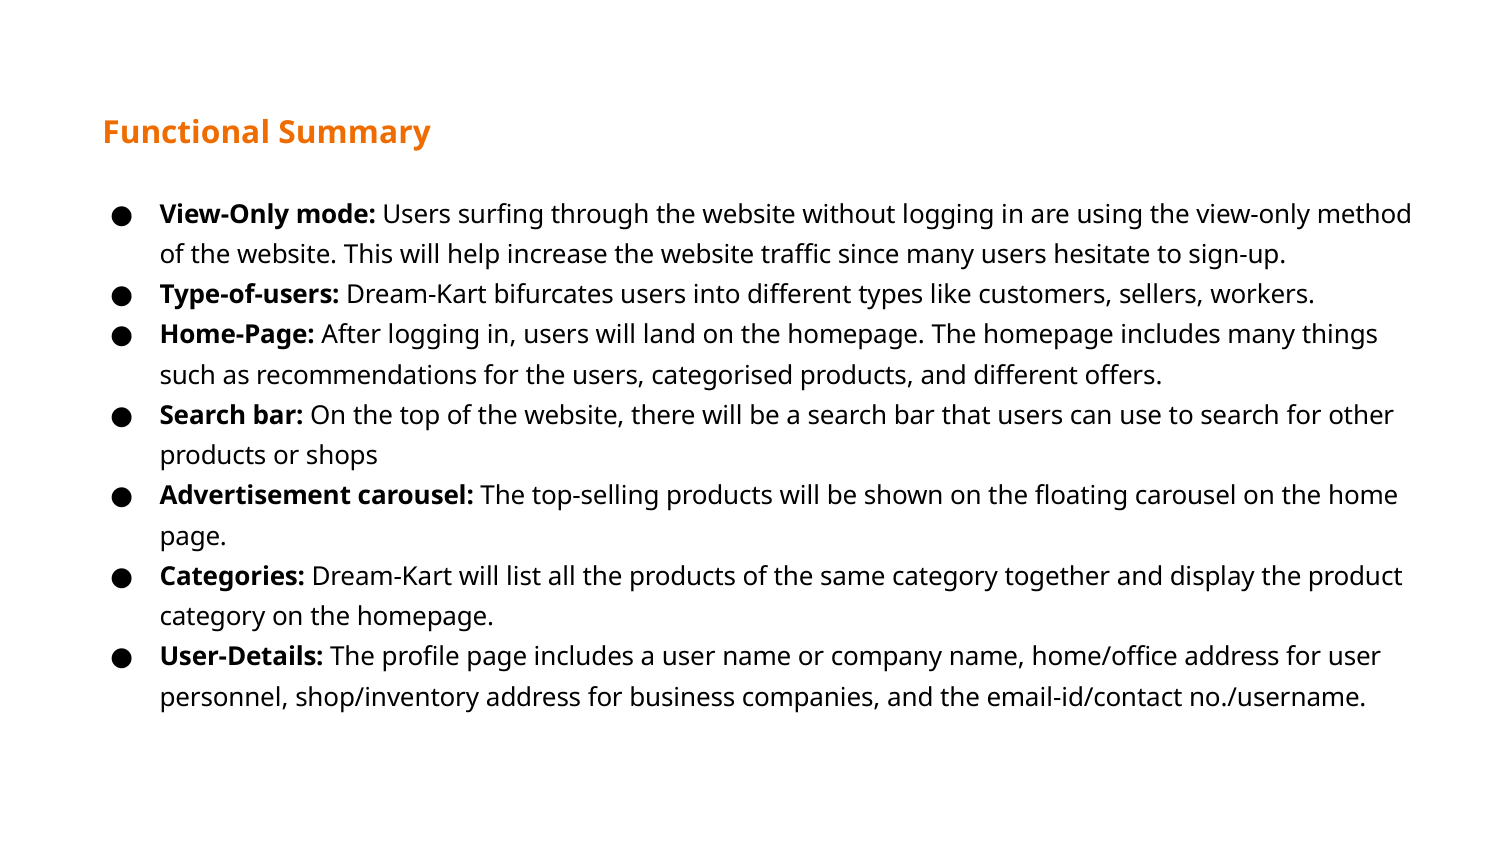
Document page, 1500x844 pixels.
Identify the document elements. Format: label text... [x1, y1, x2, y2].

list View-Only mode: Users surfing through the website without logging in are using the view-only method of the website. This will help increase the website traffic since many users hesitate to sign-up. Type-of-users: Dream-Kart bifurcates users into different types like customers, sellers, workers. Home-Page: After logging in, users will land on the homepage. The homepage includes many things such as recommendations for the users, categorised products, and different offers. Search bar: On the top of the website, there will be a search bar that users can use to search for other products or shops Advertisement carousel: The top-selling products will be shown on the floating carousel on the home page. Categories: Dream-Kart will list all the products of the same category together and display the product category on the homepage. User-Details: The profile page includes a user name or company name, home/office address for user personnel, shop/inventory address for business companies, and the email-id/contact no./username. [72, 175, 1431, 732]
title Functional Summary [87, 94, 1431, 169]
